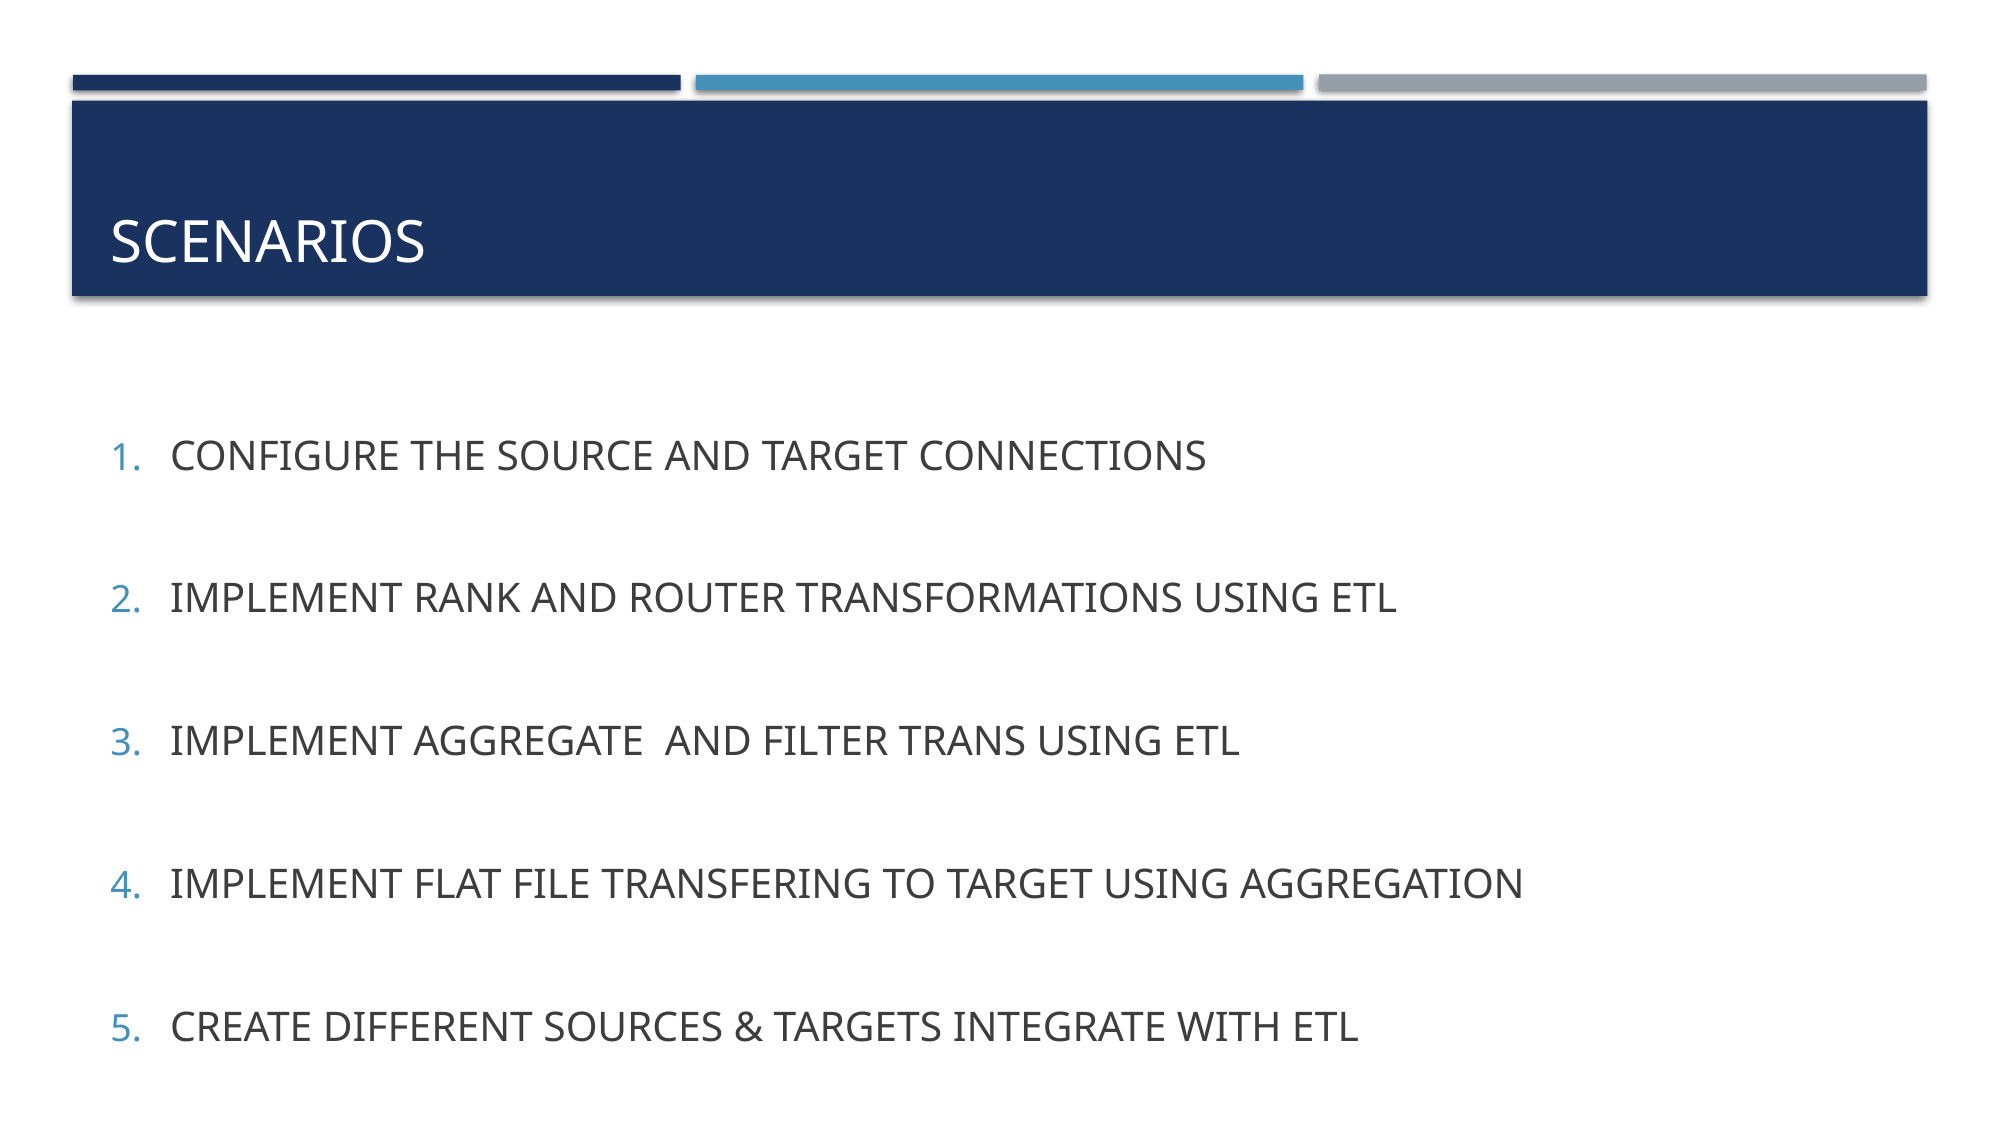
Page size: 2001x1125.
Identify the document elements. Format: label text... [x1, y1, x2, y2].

list CONFIGURE THE SOURCE AND TARGET CONNECTIONS IMPLEMENT RANK AND ROUTER TRANSFORMATIONS USING ETL IMPLEMENT AGGREGATE AND FILTER TRANS USING ETL IMPLEMENT FLAT FILE TRANSFERING TO TARGET USING AGGREGATION CREATE DIFFERENT SOURCES & TARGETS INTEGRATE WITH ETL [95, 348, 1905, 1059]
title SCENARIOS [95, 115, 1905, 282]
